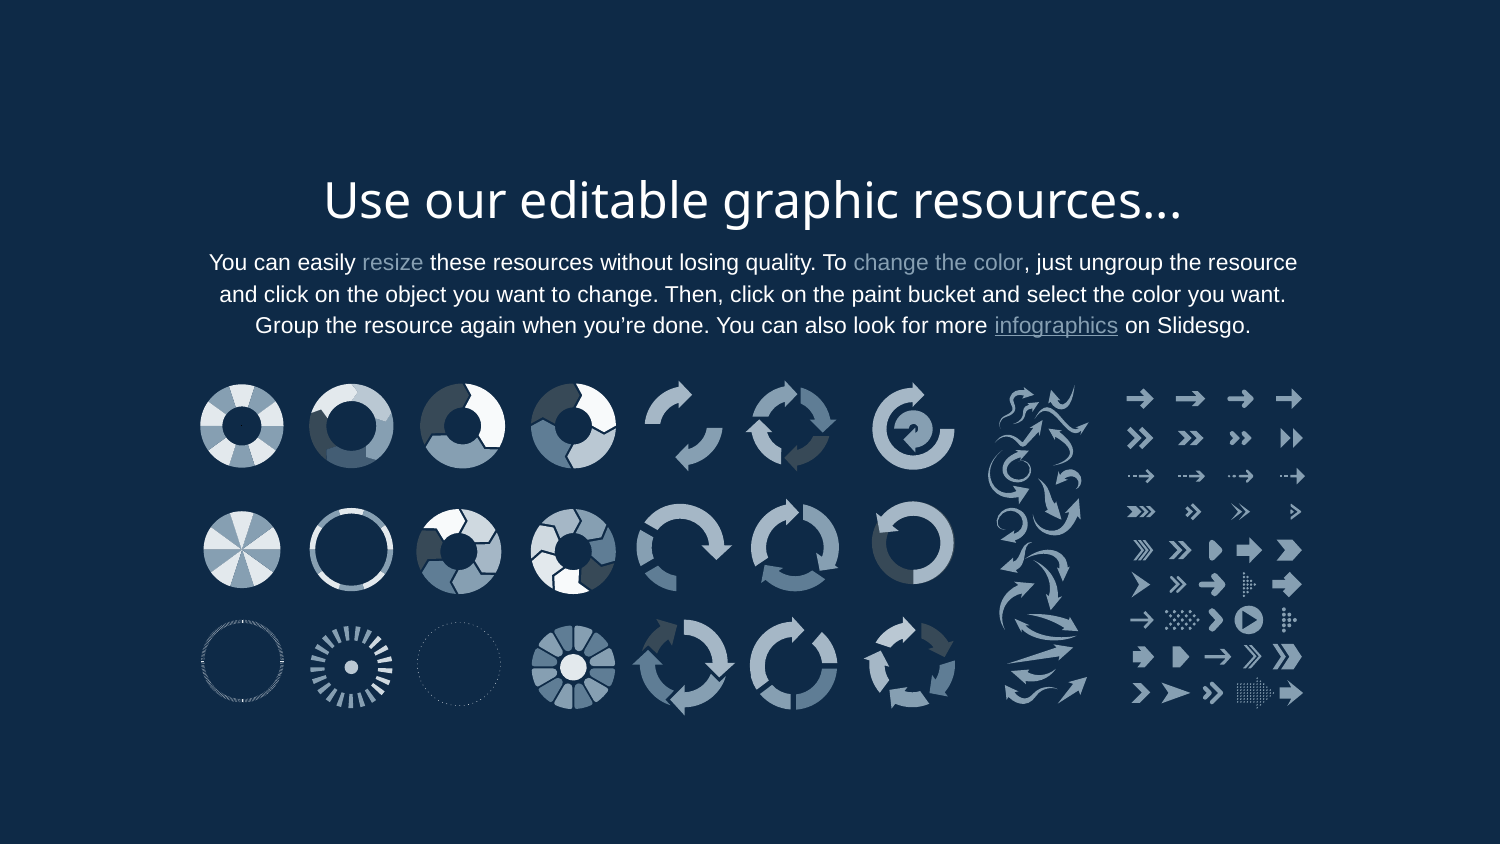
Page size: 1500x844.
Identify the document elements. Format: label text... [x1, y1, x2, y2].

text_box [200, 384, 284, 468]
text_box [1048, 428, 1074, 466]
text_box [1034, 407, 1089, 436]
text_box [1002, 450, 1032, 483]
text_box [1272, 571, 1302, 598]
text_box [1161, 682, 1191, 704]
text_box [858, 381, 955, 470]
text_box [1131, 683, 1151, 703]
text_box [410, 383, 508, 469]
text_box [1279, 467, 1306, 485]
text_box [631, 618, 736, 716]
text_box [996, 507, 1028, 543]
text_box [1230, 503, 1251, 521]
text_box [744, 616, 838, 710]
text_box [1280, 427, 1304, 449]
text_box [1236, 537, 1263, 564]
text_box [531, 625, 616, 710]
text_box [1004, 685, 1058, 704]
text_box [1276, 539, 1302, 561]
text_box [745, 380, 837, 472]
text_box [1130, 611, 1154, 629]
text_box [305, 383, 398, 469]
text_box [1280, 606, 1297, 633]
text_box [1236, 676, 1275, 709]
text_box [1272, 643, 1303, 670]
text_box [1037, 478, 1062, 520]
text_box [416, 621, 501, 707]
text_box [1027, 614, 1079, 632]
text_box [1131, 571, 1151, 598]
text_box [1014, 618, 1077, 641]
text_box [1126, 505, 1156, 518]
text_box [1133, 539, 1154, 561]
text_box [1010, 668, 1056, 685]
text_box [1172, 646, 1190, 668]
text_box [1048, 385, 1075, 410]
text_box [1007, 644, 1074, 664]
text_box [1126, 388, 1154, 409]
text_box [1000, 542, 1033, 573]
title Use our editable graphic resources... [175, 153, 1332, 233]
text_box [203, 510, 281, 589]
text_box [1132, 646, 1155, 668]
text_box [1057, 677, 1088, 704]
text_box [1127, 468, 1155, 484]
text_box [1025, 549, 1070, 582]
text_box [999, 387, 1035, 429]
text_box [988, 450, 1030, 505]
text_box [1276, 388, 1302, 409]
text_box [310, 625, 393, 709]
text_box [1168, 575, 1187, 594]
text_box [529, 508, 618, 595]
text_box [1290, 503, 1302, 520]
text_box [1168, 540, 1192, 560]
text_box [1033, 560, 1063, 611]
text_box [1234, 606, 1264, 635]
text_box [1198, 572, 1226, 597]
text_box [634, 503, 733, 592]
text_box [1178, 470, 1206, 482]
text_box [857, 501, 956, 585]
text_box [1164, 609, 1200, 631]
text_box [1227, 469, 1254, 483]
text_box [1012, 402, 1040, 425]
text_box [1201, 681, 1224, 705]
text_box [1209, 539, 1223, 561]
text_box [1228, 430, 1252, 446]
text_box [200, 619, 285, 703]
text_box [1242, 644, 1262, 669]
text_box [1126, 426, 1154, 450]
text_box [1242, 571, 1257, 598]
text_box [863, 616, 956, 709]
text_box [1177, 430, 1204, 446]
text_box [999, 581, 1035, 630]
text_box [1204, 648, 1232, 665]
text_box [309, 507, 394, 592]
text_box [1280, 680, 1304, 706]
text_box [644, 380, 723, 472]
text_box [1055, 469, 1082, 490]
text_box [414, 508, 504, 595]
text_box [1208, 608, 1224, 632]
text_box [1032, 498, 1081, 536]
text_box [742, 498, 840, 592]
text_box [1175, 391, 1206, 407]
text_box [1185, 503, 1202, 521]
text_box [530, 383, 617, 469]
text_box You can easily resize these resources without losing quality. To change the color, just ungroup the resource and click on the object you want to change. Then, click on the paint bucket and select the color you want. Group the resource again when you’re done. You can also look for more infographics on Slidesgo. [175, 251, 1332, 331]
text_box [1227, 389, 1254, 409]
text_box [994, 420, 1043, 447]
